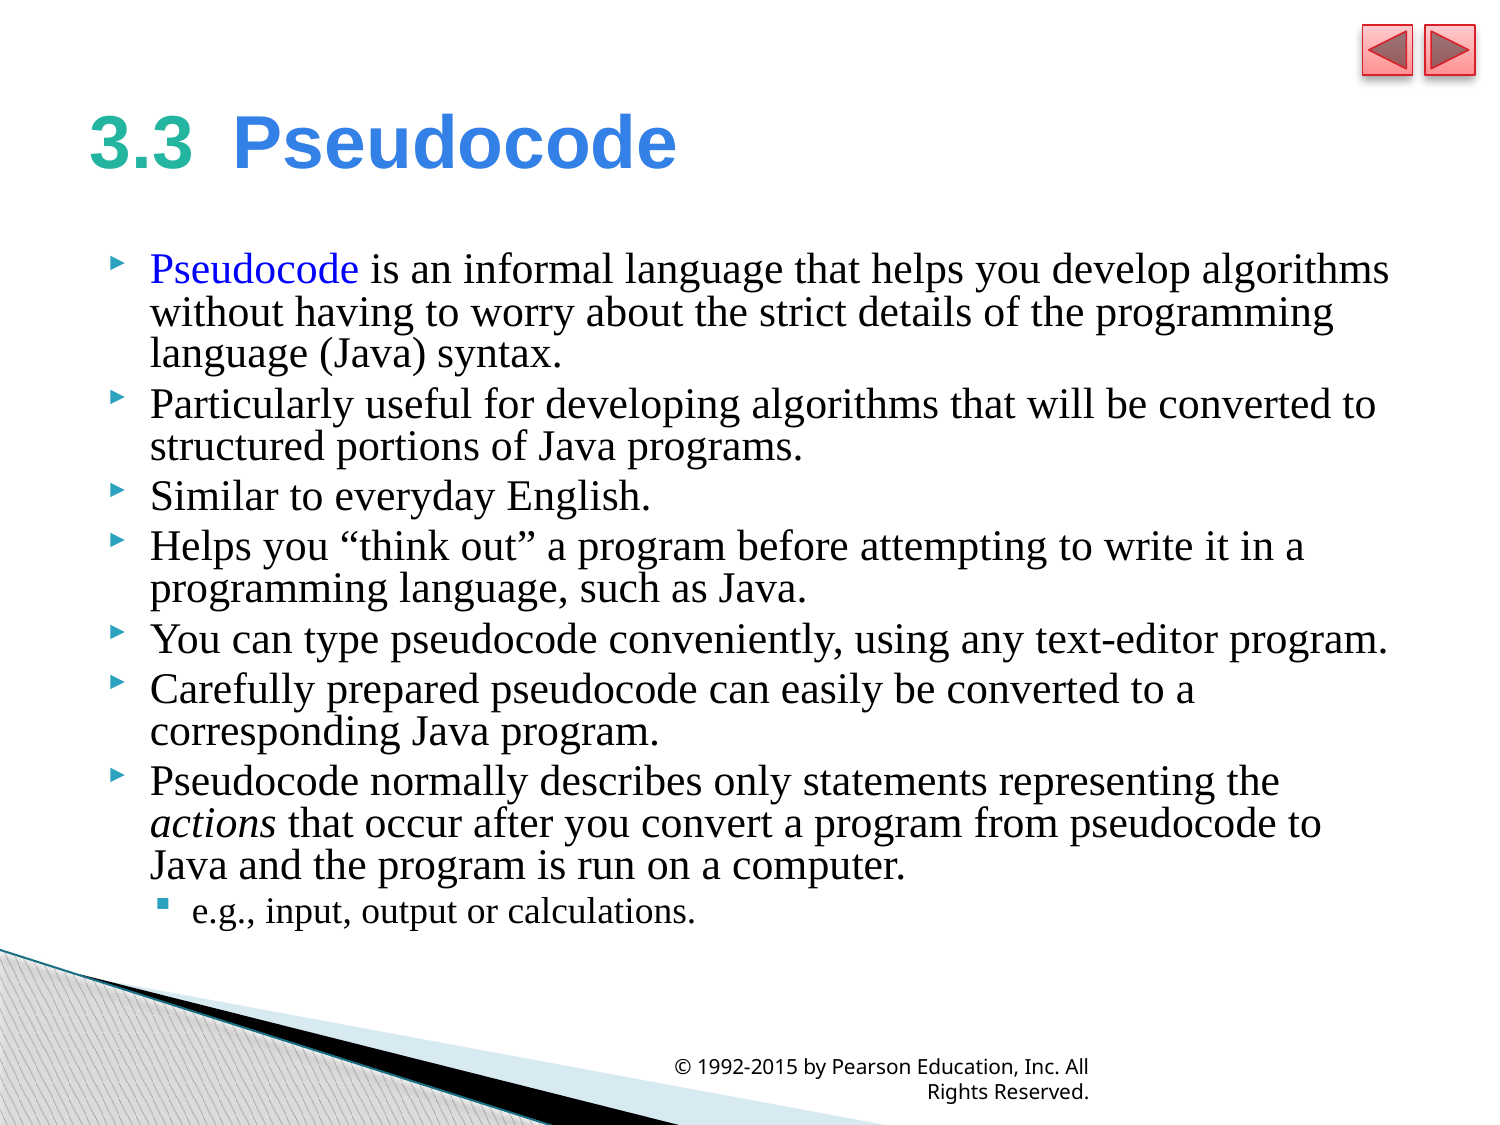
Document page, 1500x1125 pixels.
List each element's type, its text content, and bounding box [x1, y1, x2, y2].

title 3.3 Pseudocode [75, 45, 1425, 233]
list Pseudocode is an informal language that helps you develop algorithms without having to worry about the strict details of the programming language (Java) syntax. Particularly useful for developing algorithms that will be converted to structured portions of Java programs. Similar to everyday English. Helps you “think out” a program before attempting to write it in a programming language, such as Java. You can type pseudocode conveniently, using any text-editor program. Carefully prepared pseudocode can easily be converted to a corresponding Java program. Pseudocode normally describes only statements representing the actions that occur after you convert a program from pseudocode to Java and the program is run on a computer. e.g., input, output or calculations. [75, 242, 1425, 986]
footer © 1992-2015 by Pearson Education, Inc. All Rights Reserved. [650, 1051, 1105, 1112]
